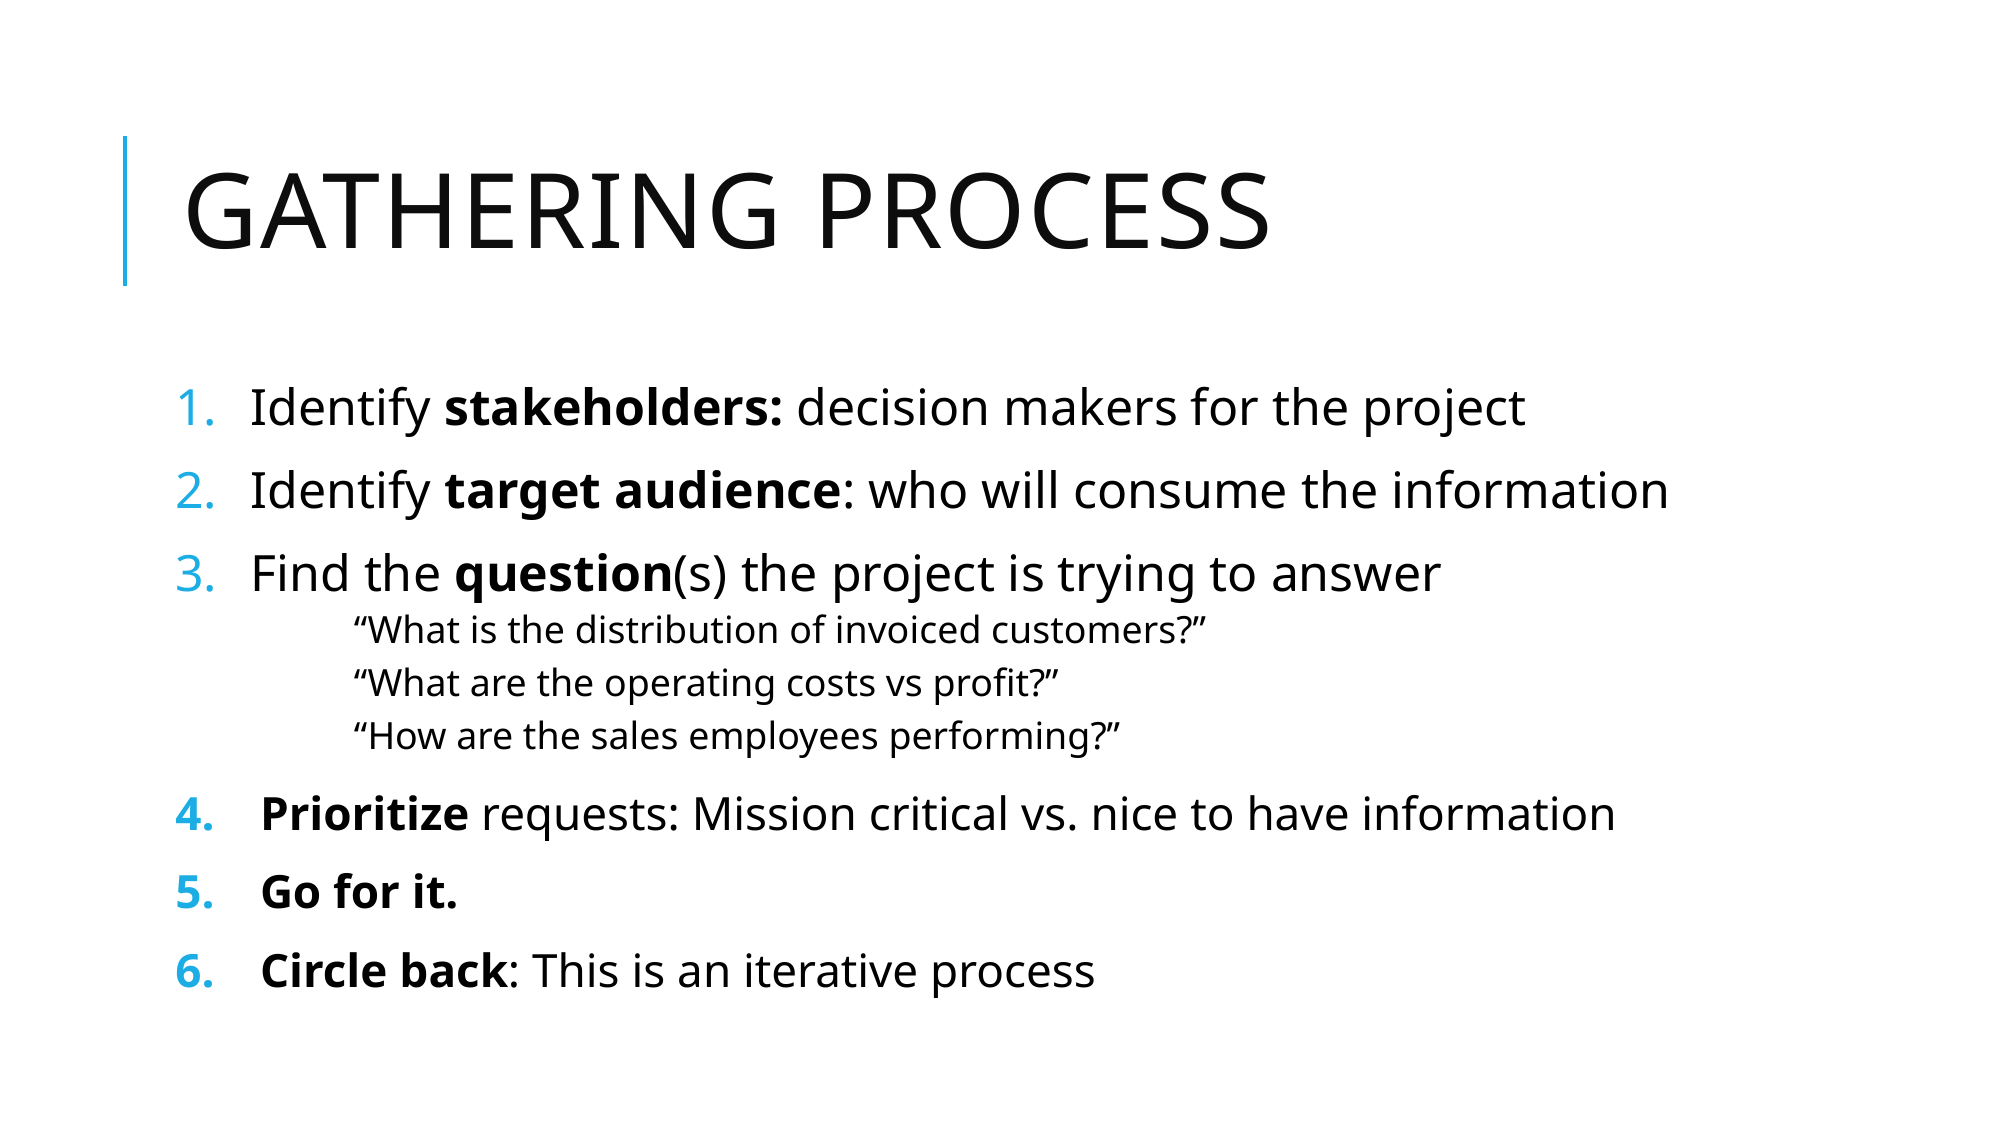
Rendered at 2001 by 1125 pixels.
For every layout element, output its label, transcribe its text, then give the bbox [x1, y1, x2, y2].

title Gathering Process [168, 96, 1763, 342]
list Identify stakeholders: decision makers for the project Identify target audience: who will consume the information Find the question(s) the project is trying to answer “What is the distribution of invoiced customers?” “What are the operating costs vs profit?” “How are the sales employees performing?” Prioritize requests: Mission critical vs. nice to have information Go for it. Circle back: This is an iterative process [168, 375, 1763, 1035]
